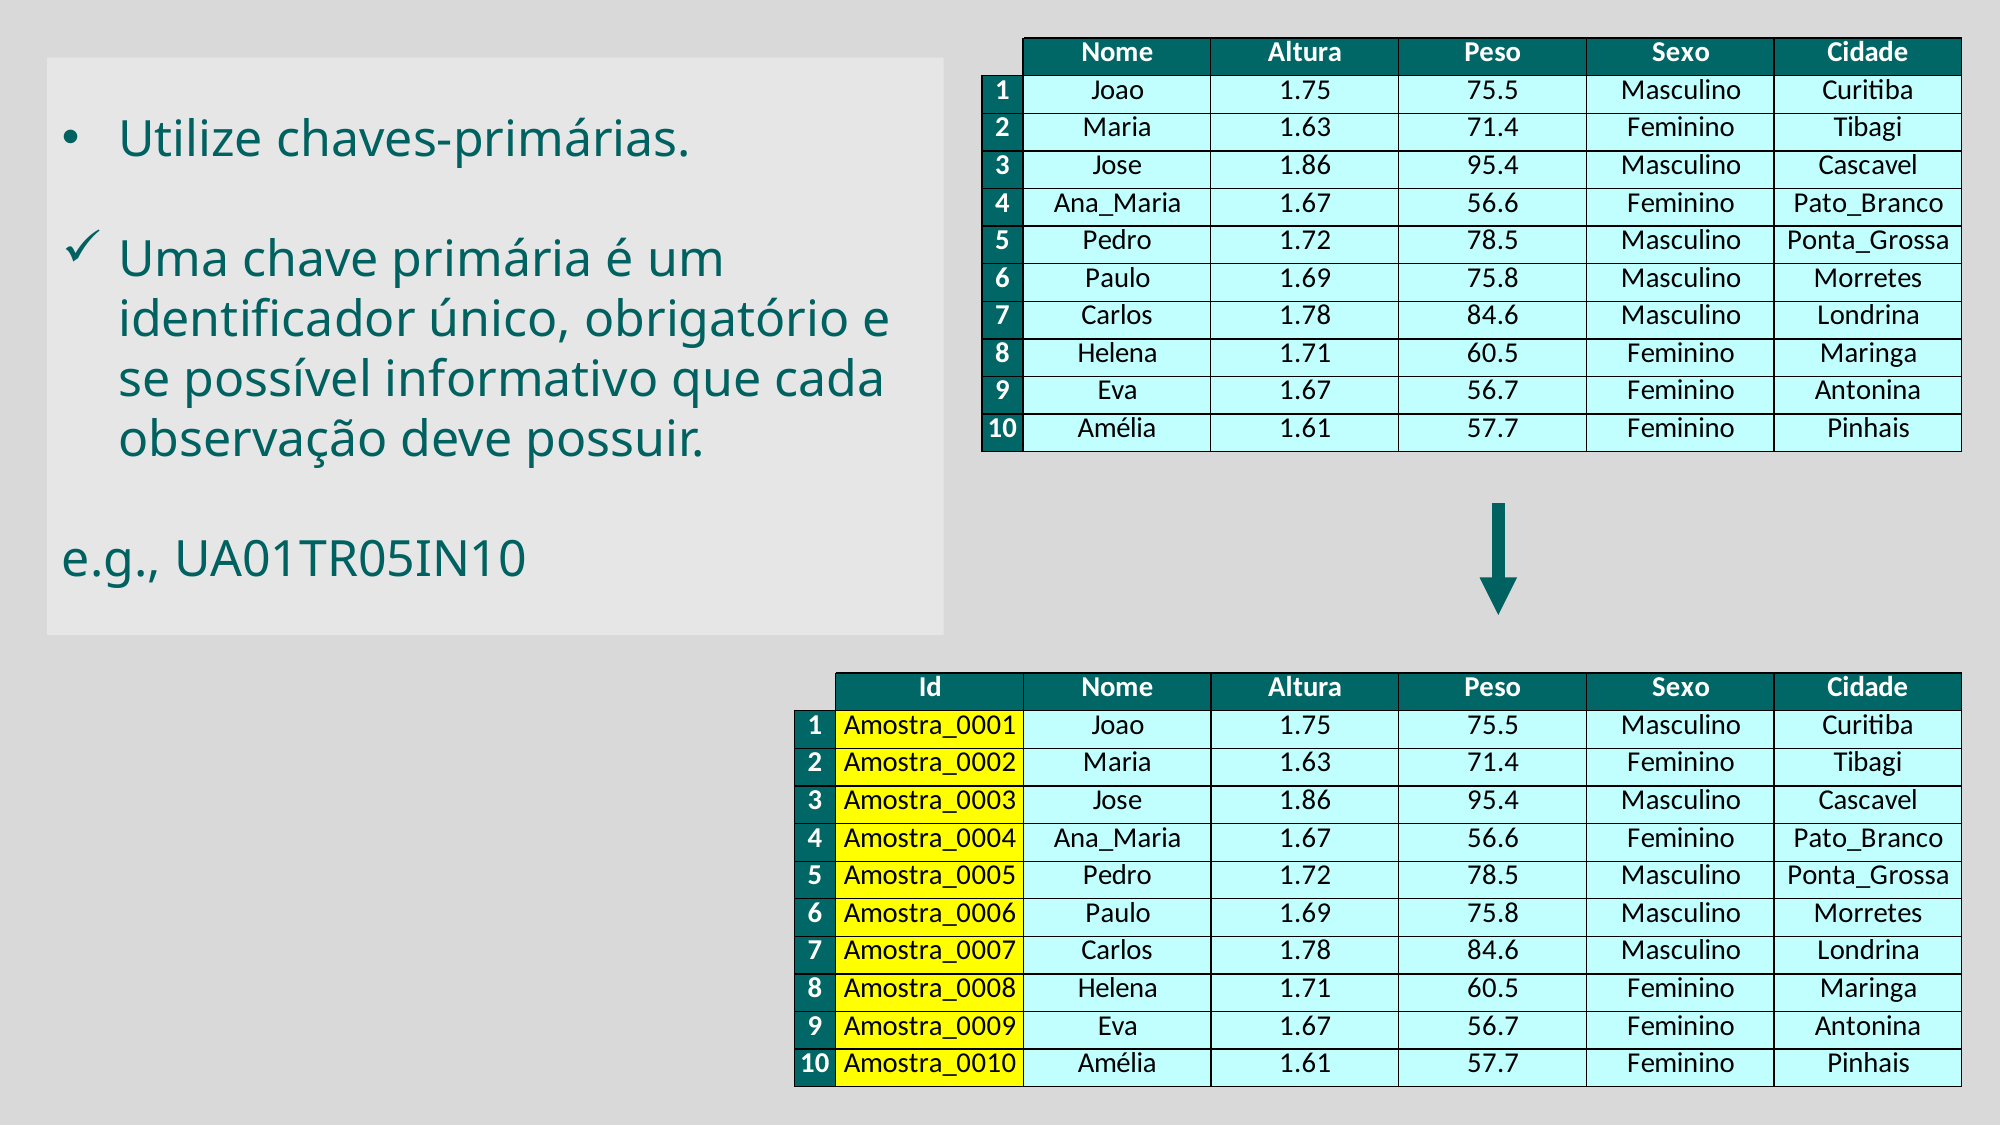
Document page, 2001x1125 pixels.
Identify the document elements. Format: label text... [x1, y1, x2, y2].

picture [756, 634, 2000, 1125]
picture [943, 0, 2000, 490]
text_box Utilize chaves-primárias. Uma chave primária é um identificador único, obrigatório e se possível informativo que cada observação deve possuir. e.g., UA01TR05IN10 [46, 56, 945, 636]
